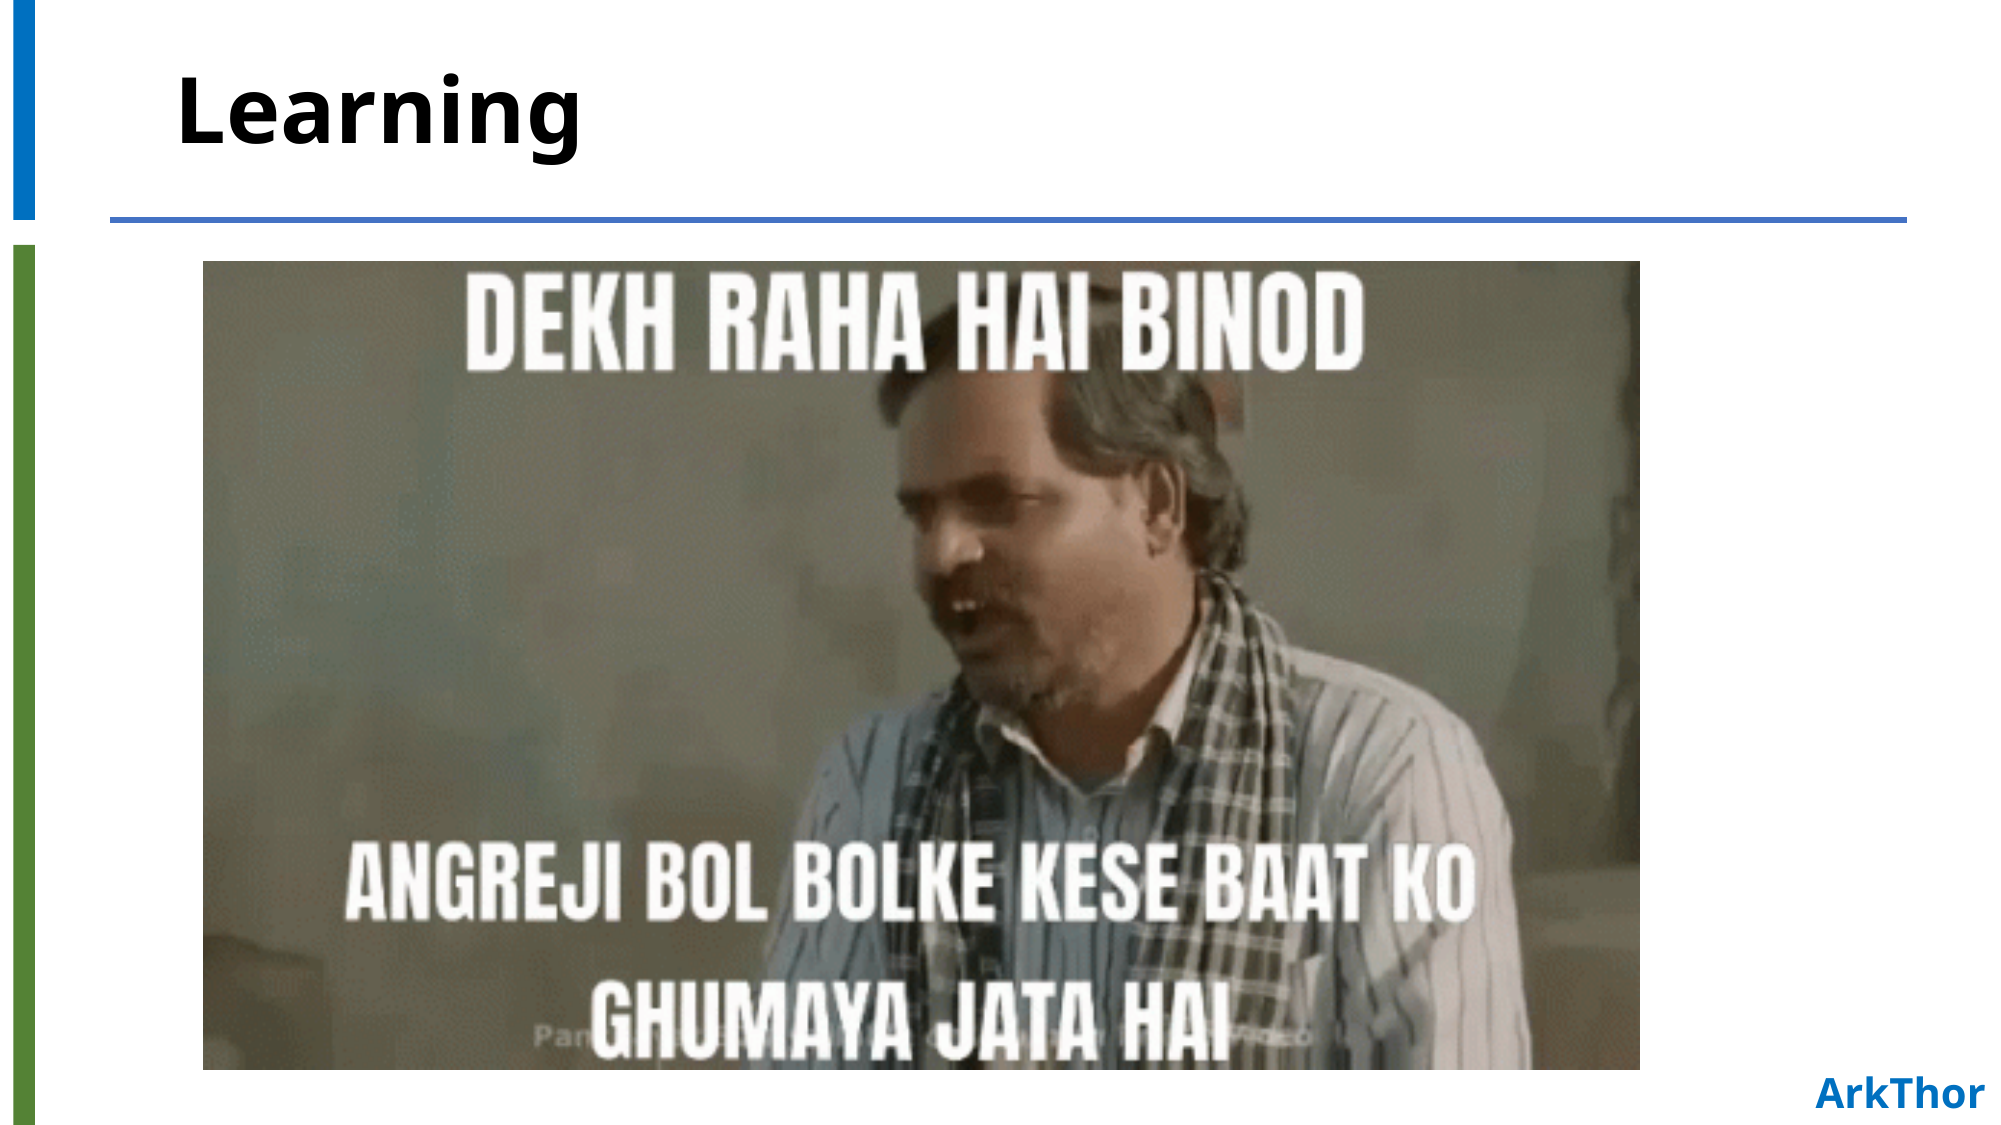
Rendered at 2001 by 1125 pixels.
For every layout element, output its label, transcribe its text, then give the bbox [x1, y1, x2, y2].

text_box [12, 0, 36, 221]
picture [203, 261, 1640, 1070]
text_box ArkThor [1800, 1059, 2000, 1125]
title Learning [135, 21, 1861, 207]
text_box [12, 244, 36, 1125]
